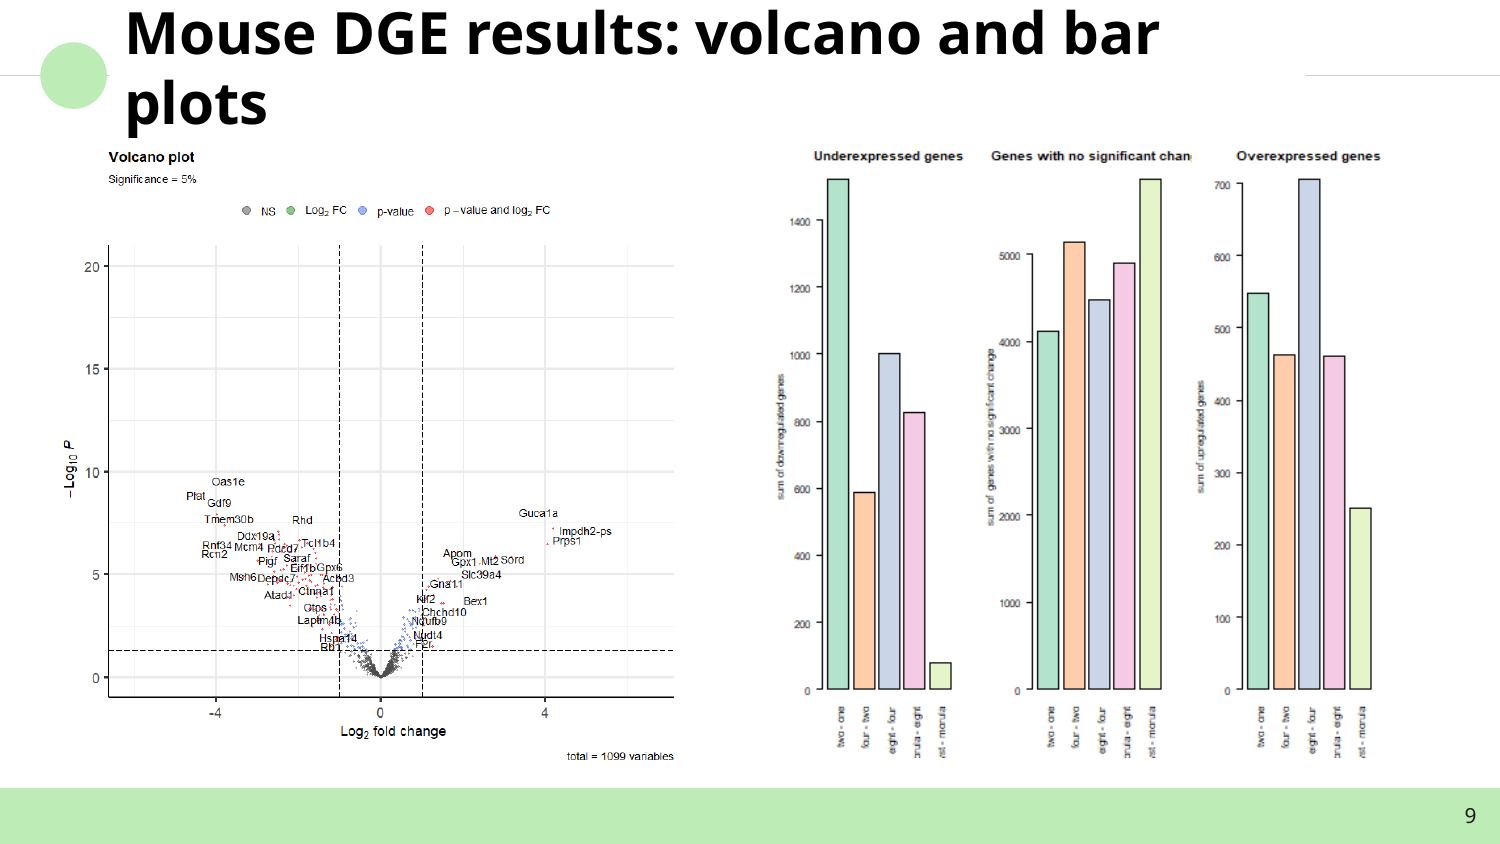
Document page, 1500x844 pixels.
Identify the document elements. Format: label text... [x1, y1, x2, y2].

title Mouse DGE results: volcano and bar plots [109, 31, 1306, 102]
picture [772, 129, 1402, 759]
picture [53, 141, 683, 771]
slide_number 9 [1401, 787, 1492, 844]
